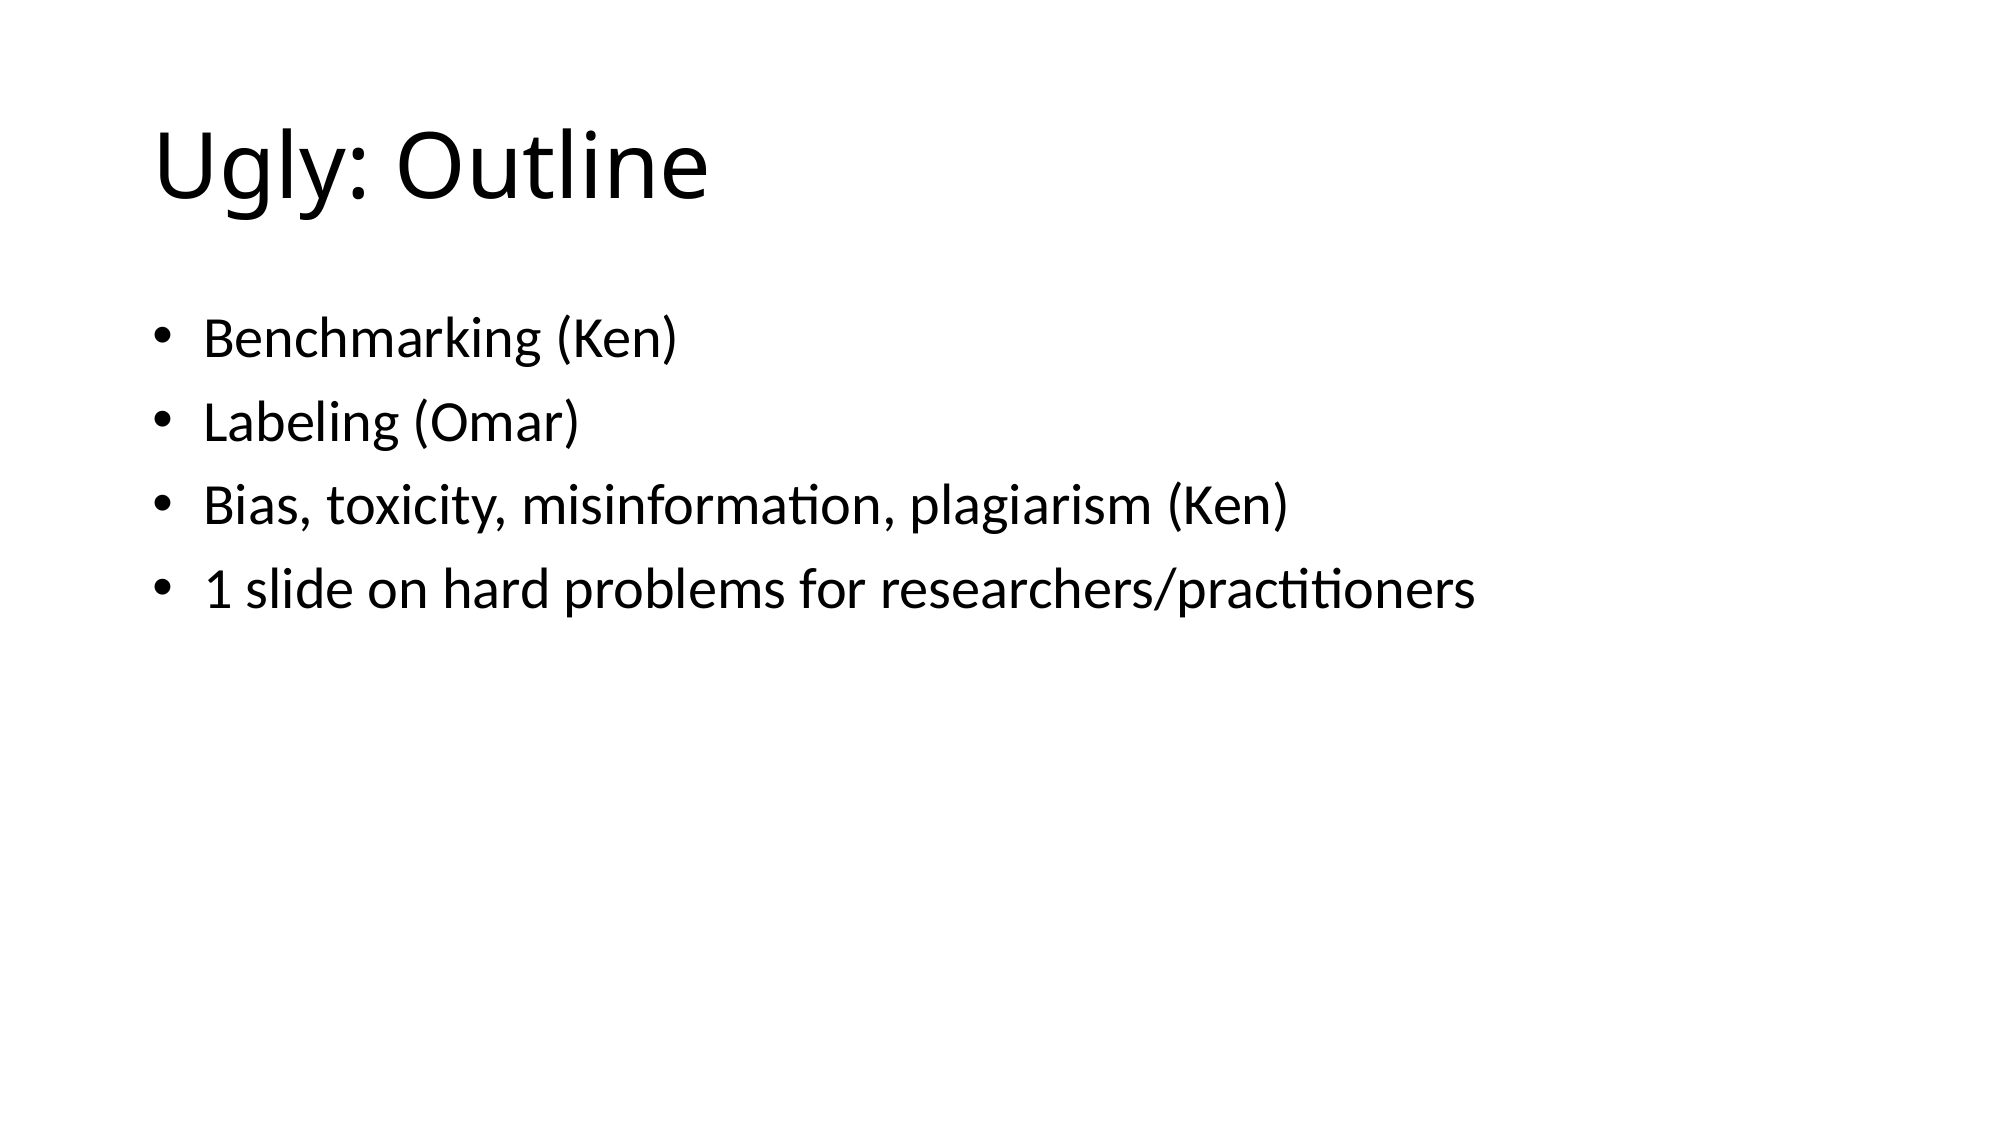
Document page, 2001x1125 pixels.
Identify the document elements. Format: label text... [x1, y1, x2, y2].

title Ugly: Outline [137, 59, 1863, 278]
list Benchmarking (Ken) Labeling (Omar) Bias, toxicity, misinformation, plagiarism (Ken) 1 slide on hard problems for researchers/practitioners [137, 299, 1863, 1014]
